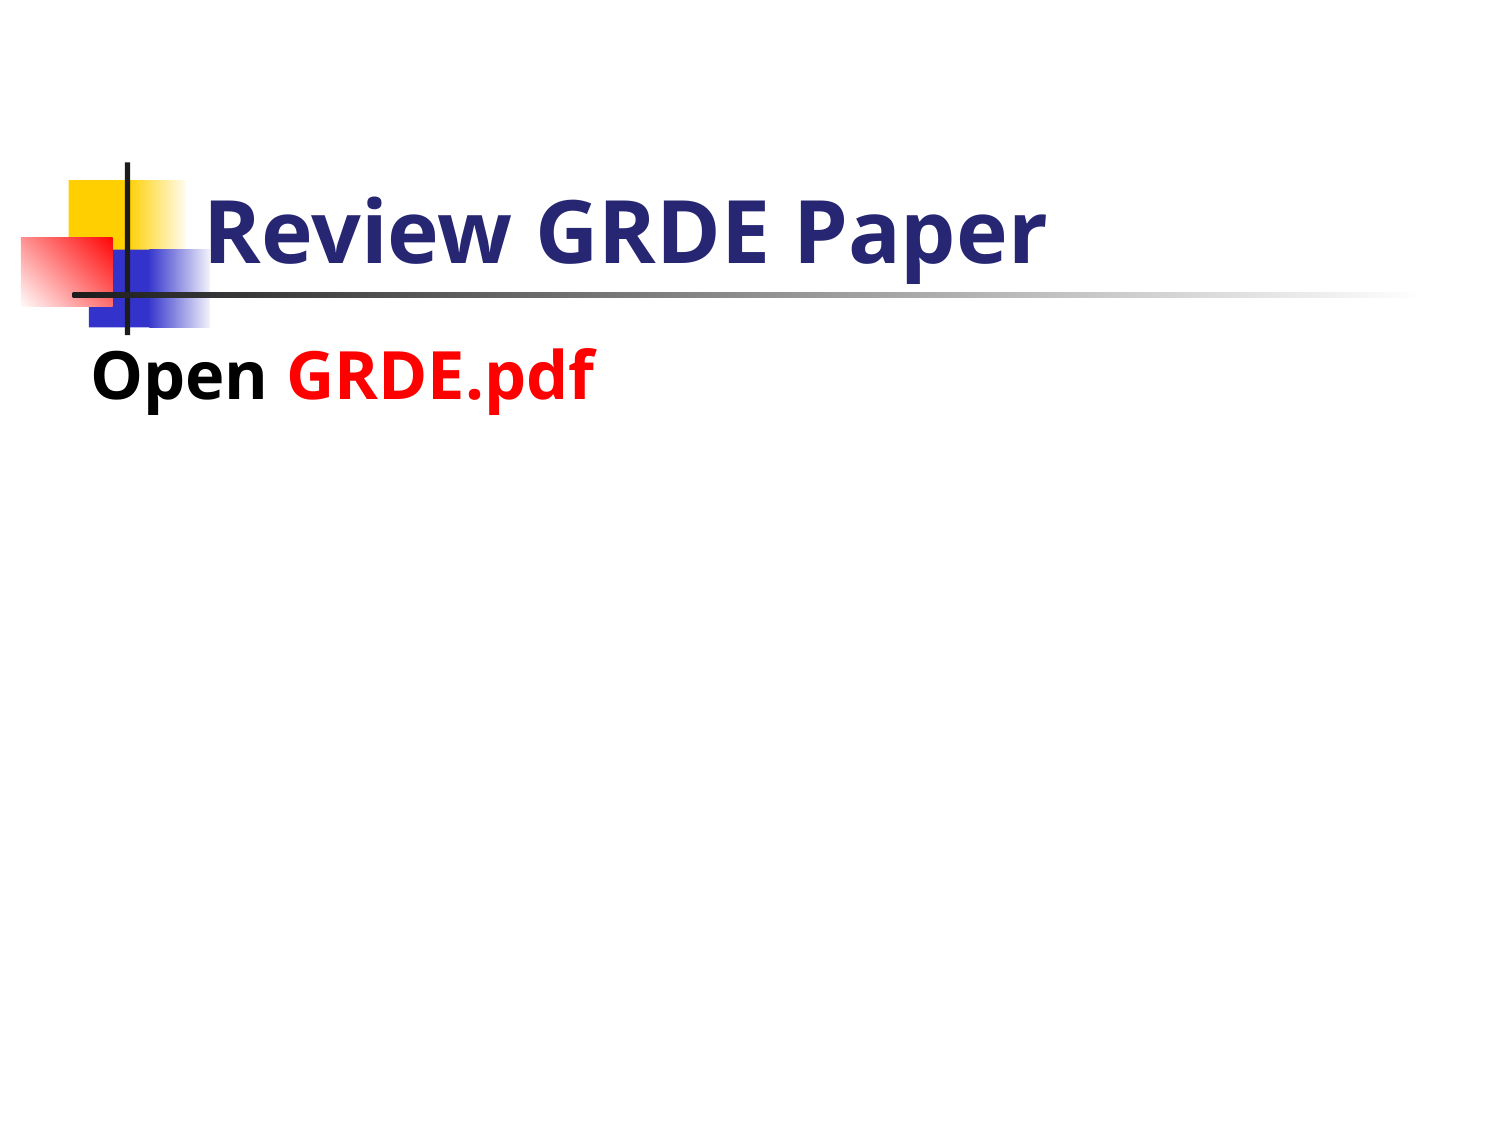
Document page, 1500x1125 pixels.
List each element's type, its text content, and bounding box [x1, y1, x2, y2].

title Review GRDE Paper [188, 101, 1468, 289]
list Open GRDE.pdf [74, 324, 1500, 1125]
